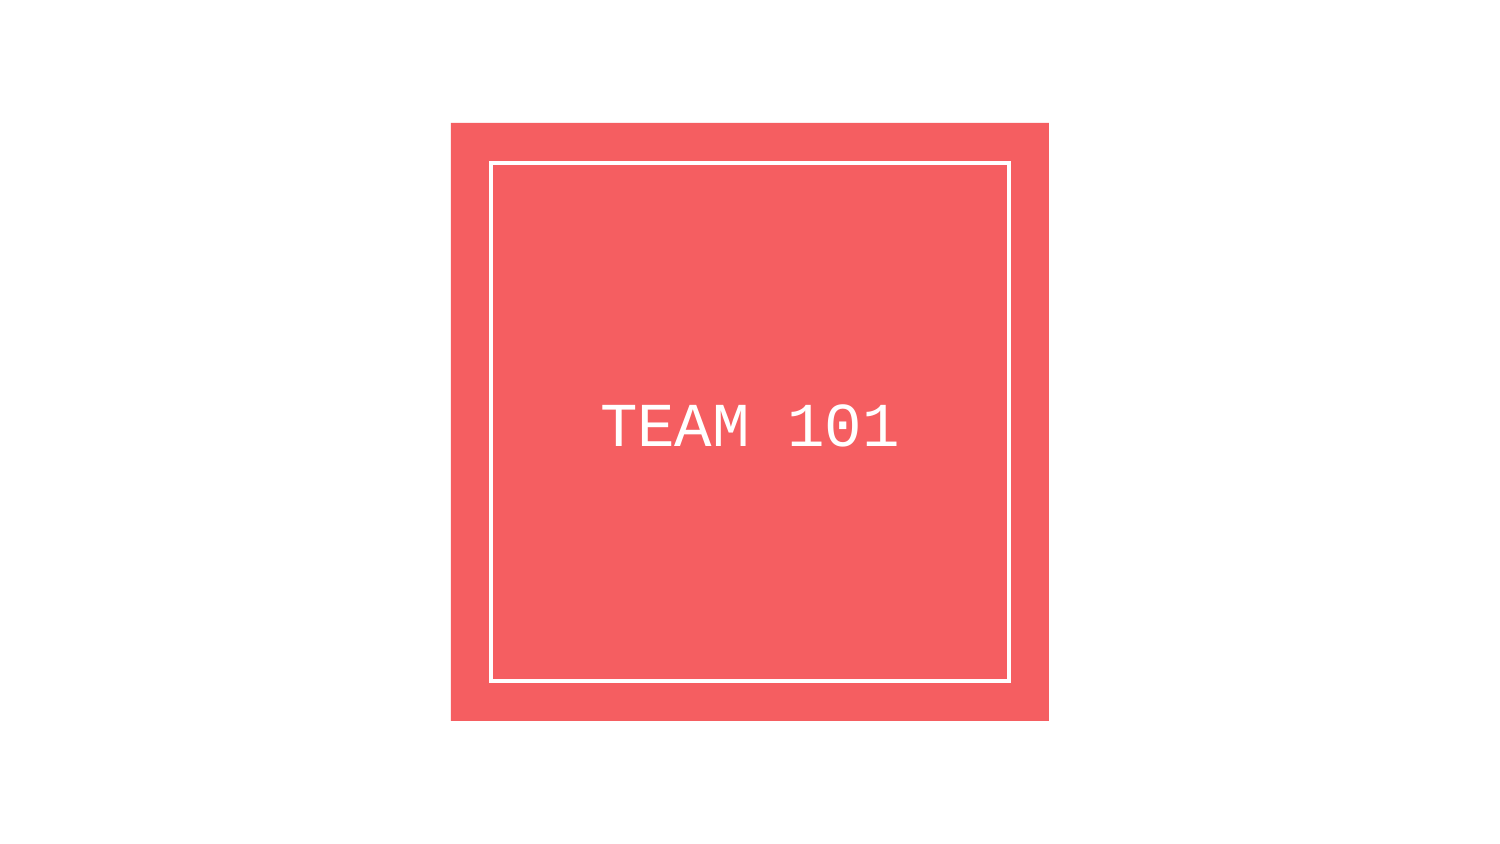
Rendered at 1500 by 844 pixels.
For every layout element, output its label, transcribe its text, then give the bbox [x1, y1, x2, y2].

text_box [842, 624, 1027, 691]
text_box TEAM 101 [544, 368, 956, 474]
